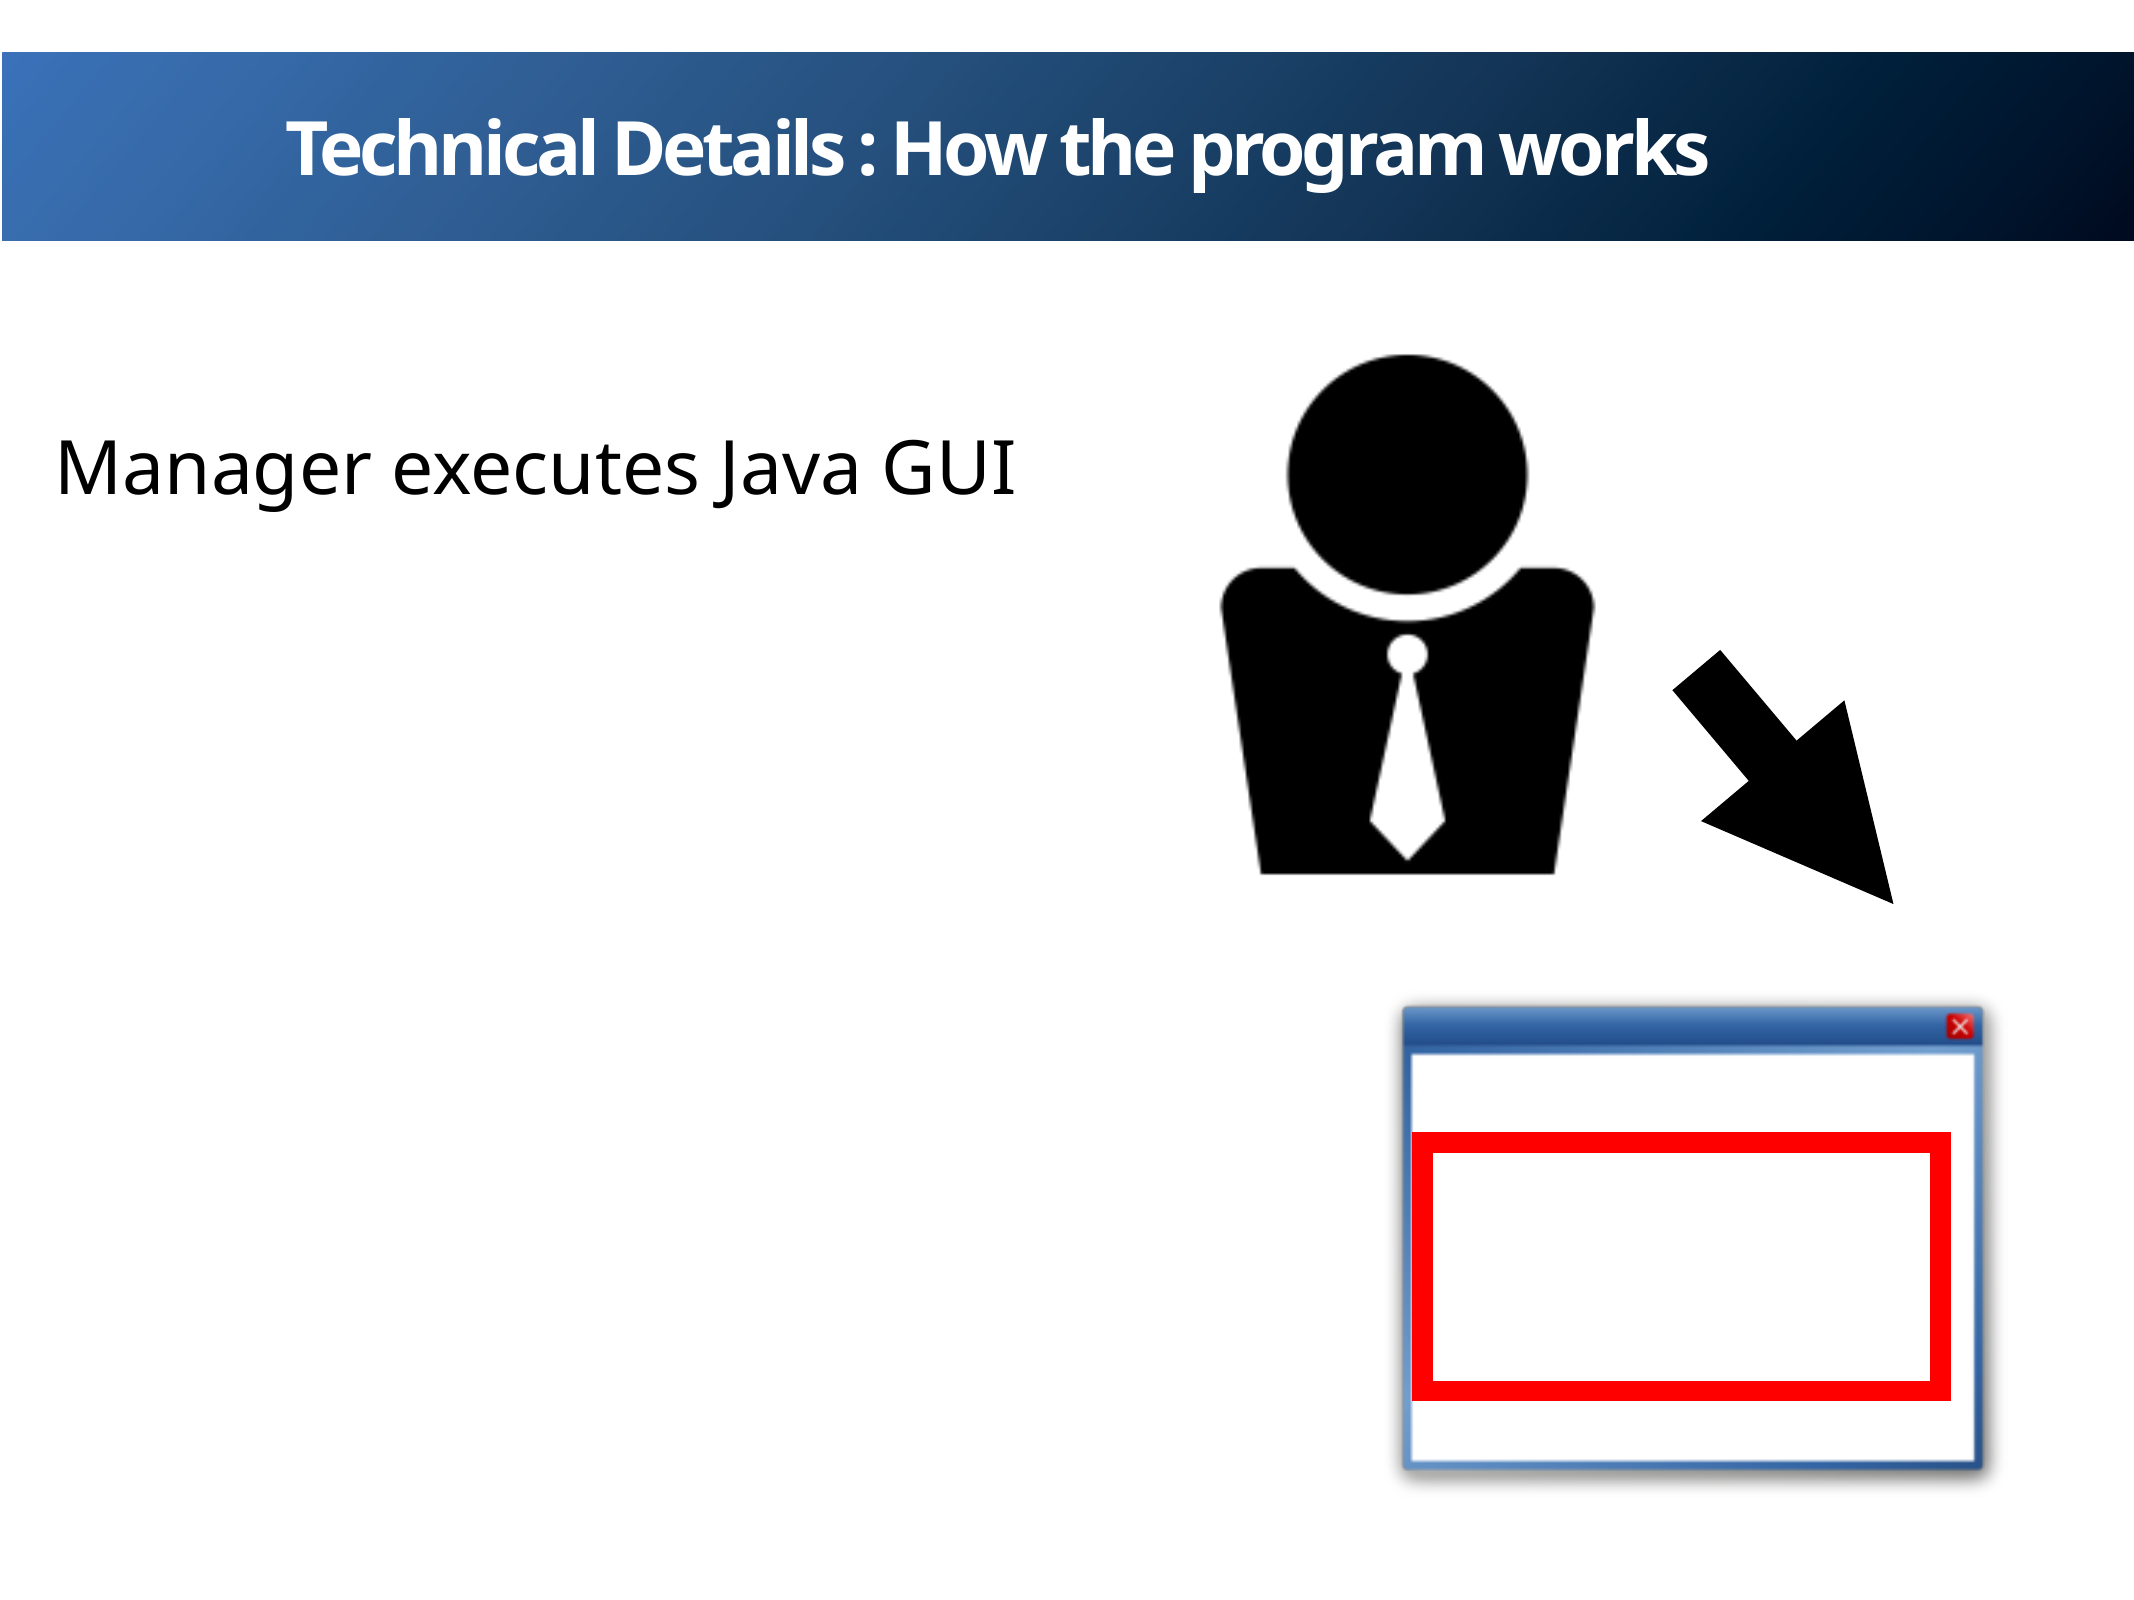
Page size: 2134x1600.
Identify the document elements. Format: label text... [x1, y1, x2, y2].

text_box Manager executes Java GUI [46, 411, 1026, 518]
picture [1384, 991, 2008, 1498]
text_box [1696, 669, 1894, 905]
text_box [2, 52, 2134, 241]
text_box Technical Details : How the program works [270, 93, 1726, 198]
picture [1120, 327, 1698, 905]
